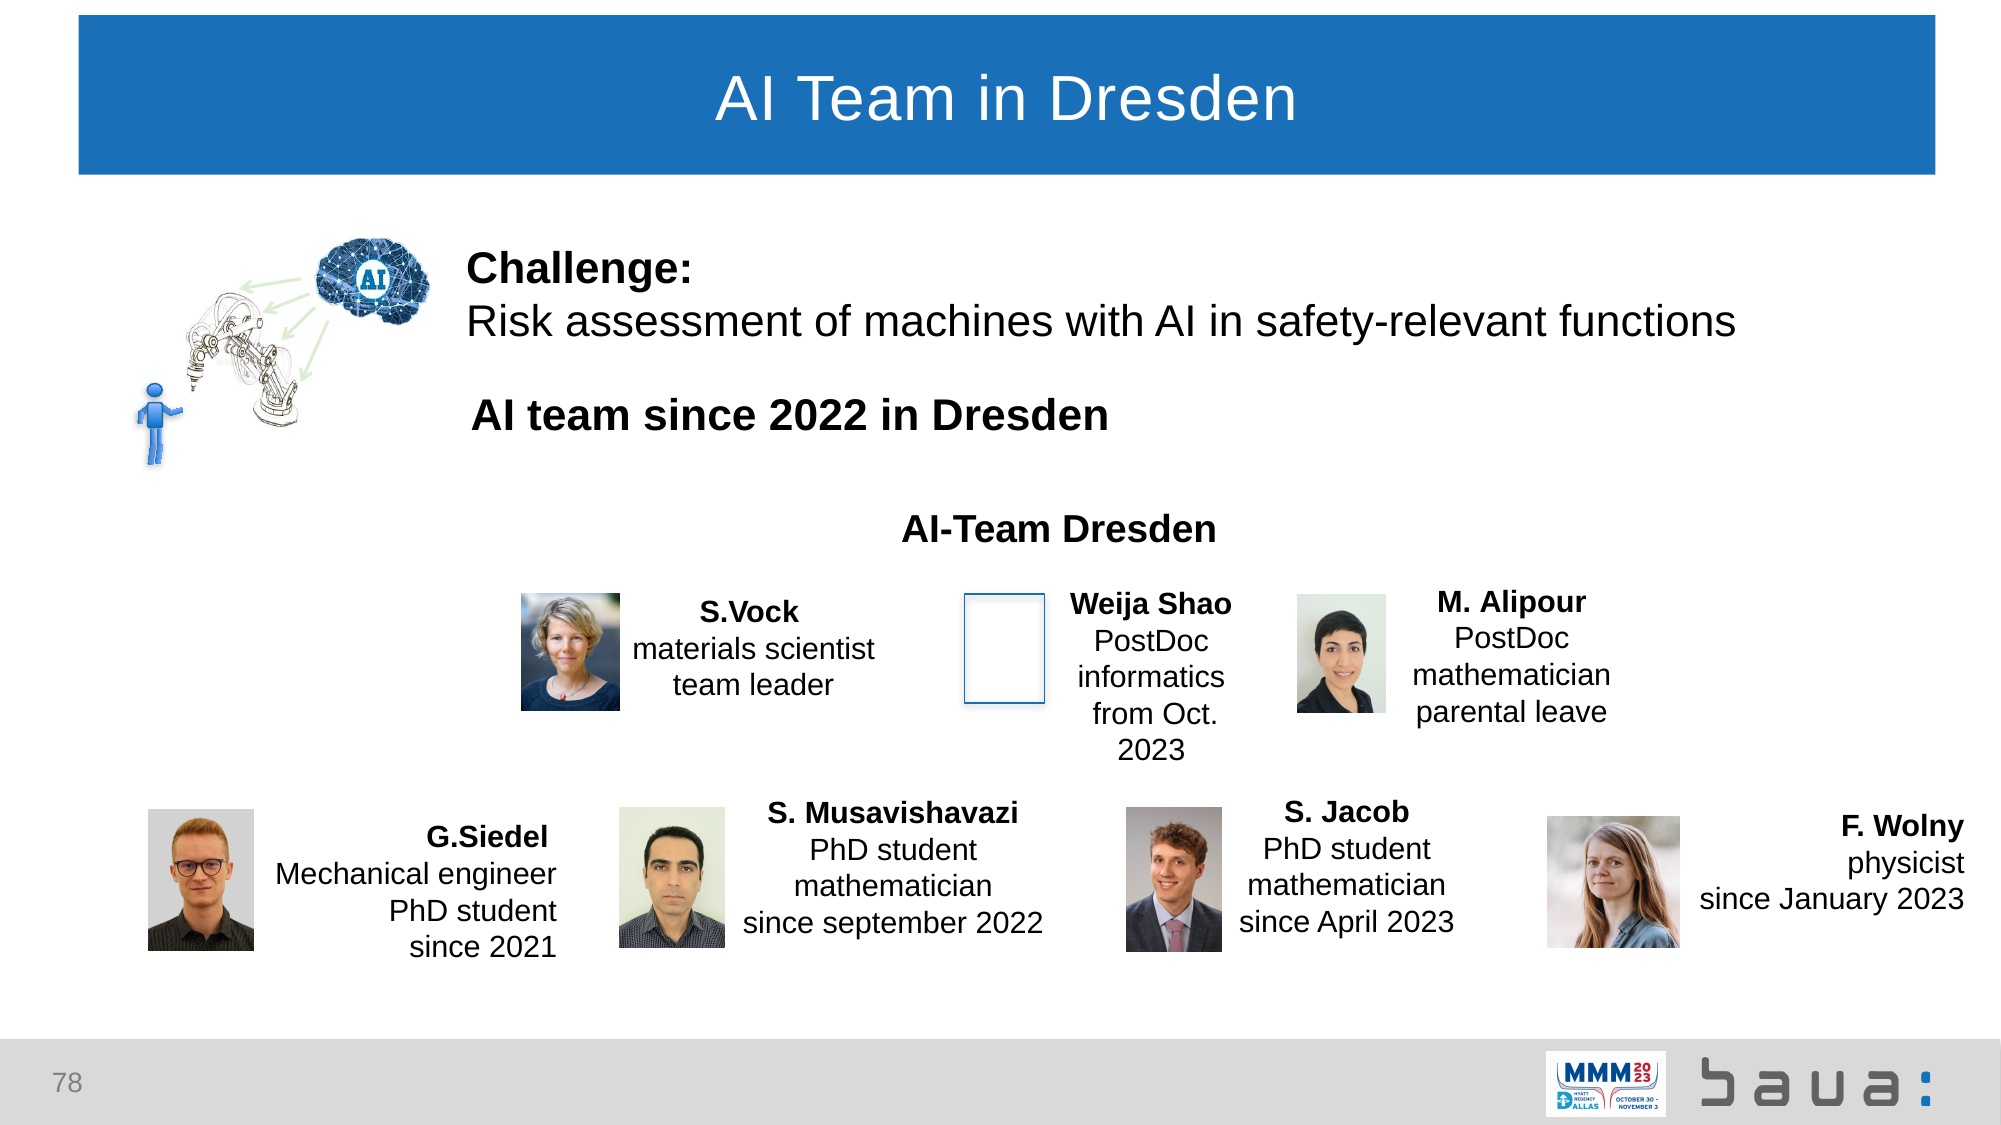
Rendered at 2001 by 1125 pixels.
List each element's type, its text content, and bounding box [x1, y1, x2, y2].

picture [1547, 816, 1680, 949]
text_box AI team since 2022 in Dresden [483, 378, 1749, 447]
text_box S. Musavishavazi PhD student mathematician since september 2022 [712, 785, 1074, 947]
picture [148, 808, 254, 951]
slide_number 78 [51, 1051, 141, 1112]
picture [1545, 1050, 1666, 1117]
text_box AI-Team Dresden [886, 496, 1233, 559]
text_box M. Alipour PostDoc mathematician parental leave [1286, 574, 1737, 736]
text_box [137, 215, 478, 465]
text_box Challenge: Risk assessment of machines with AI in safety-relevant functions [483, 231, 1992, 353]
picture [520, 593, 620, 711]
text_box F. Wolny physicist since January 2023 [1528, 798, 1980, 960]
text_box S. Jacob PhD student mathematician since April 2023 [1218, 784, 1476, 983]
text_box G.Siedel Mechanical engineer PhD student since 2021 [141, 810, 572, 972]
title AI Team in Dresden [78, 15, 1936, 175]
picture [1297, 594, 1386, 713]
picture [619, 807, 725, 949]
picture [1126, 807, 1222, 952]
text_box [964, 593, 1045, 704]
text_box Weija Shao PostDoc informatics from Oct. 2023 [1031, 576, 1271, 775]
text_box S.Vock materials scientist team leader [597, 584, 910, 710]
